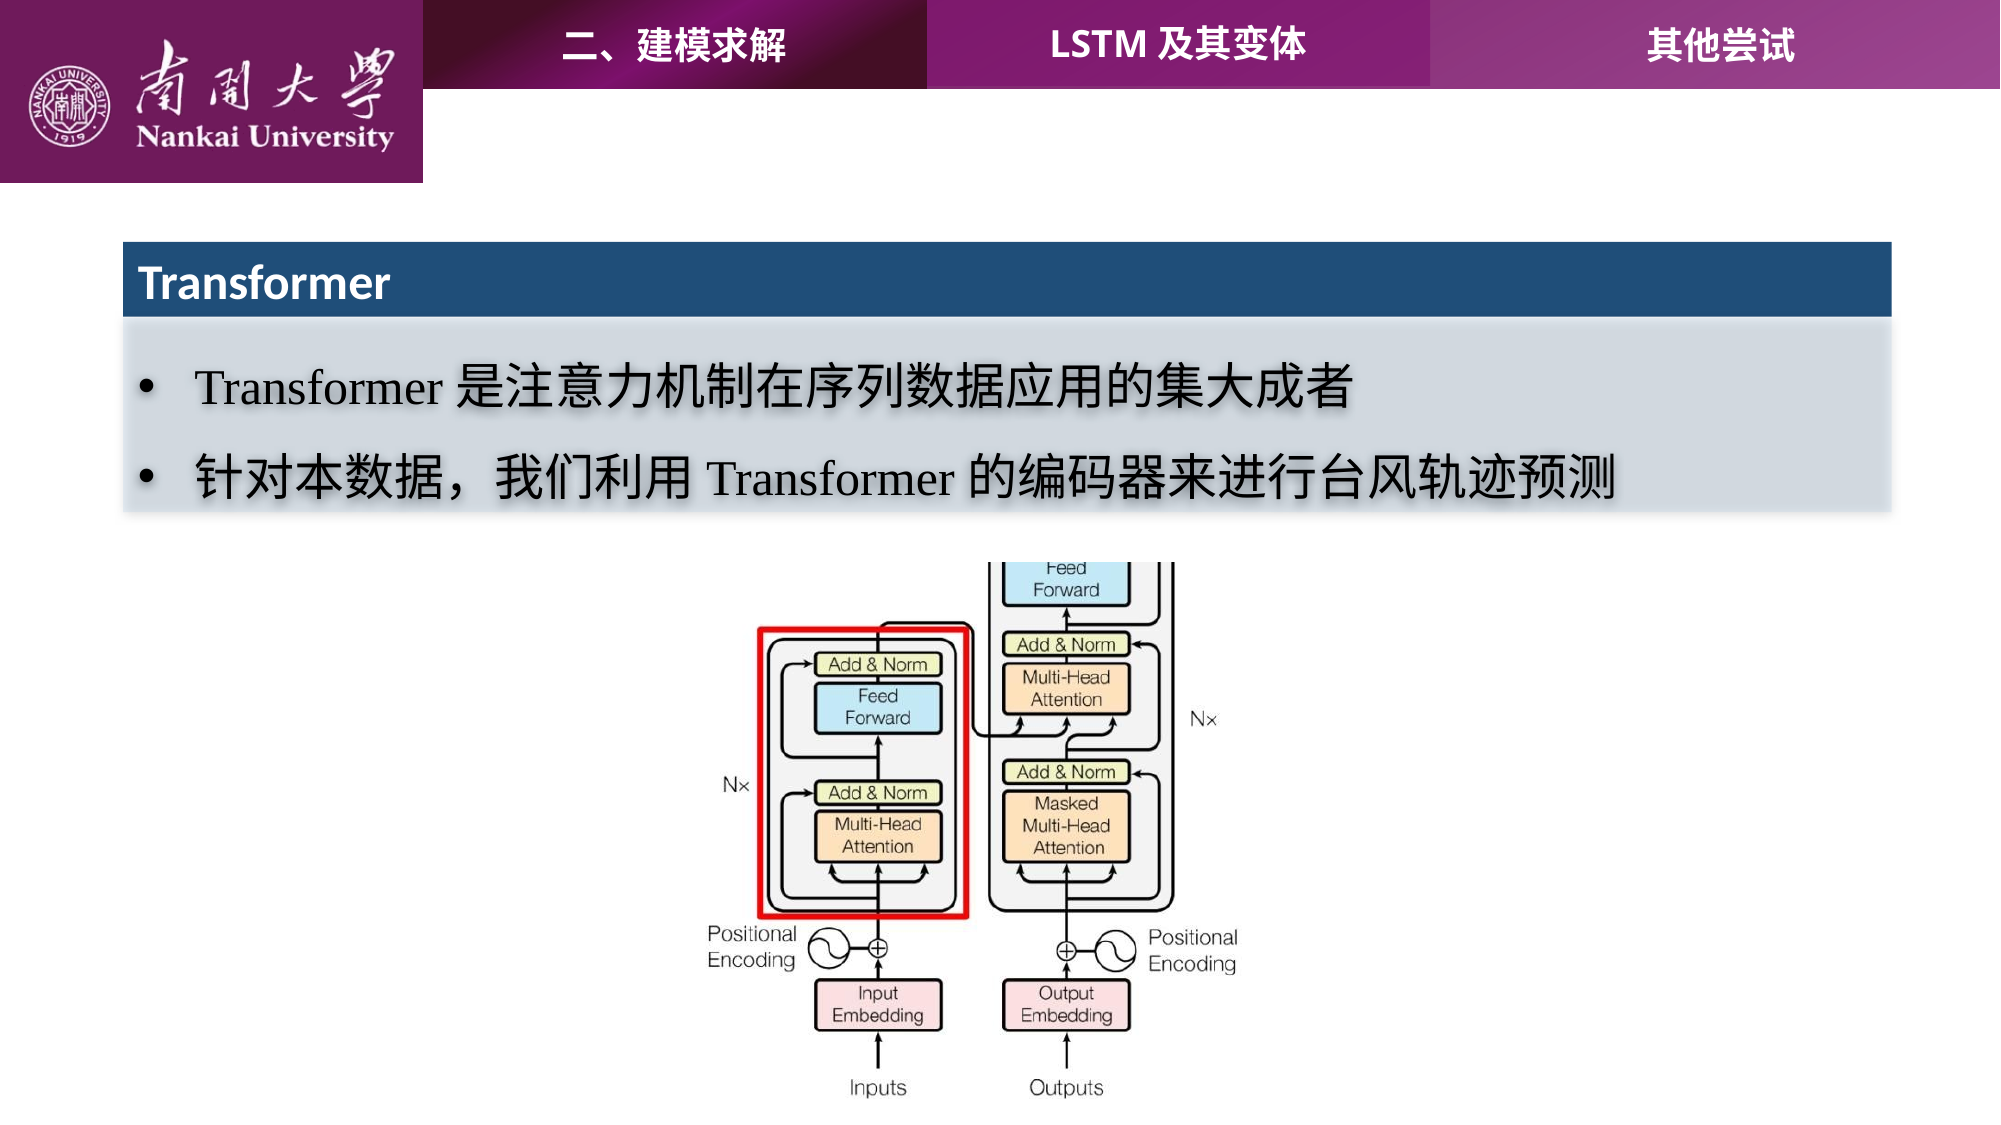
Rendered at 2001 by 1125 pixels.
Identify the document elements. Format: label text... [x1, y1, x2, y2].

picture [19, 15, 403, 166]
text_box [0, 0, 423, 183]
text_box Transformer是注意力机制在序列数据应用的集大成者 针对本数据，我们利用Transformer的编码器来进行台风轨迹预测 [123, 317, 1892, 513]
text_box [927, 0, 2000, 89]
text_box 其他尝试 [1442, 1, 2000, 89]
text_box 二、建模求解 [423, 0, 927, 89]
picture [683, 562, 1271, 1099]
text_box Transformer [123, 241, 1892, 314]
text_box LSTM及其变体 [927, 0, 1431, 87]
